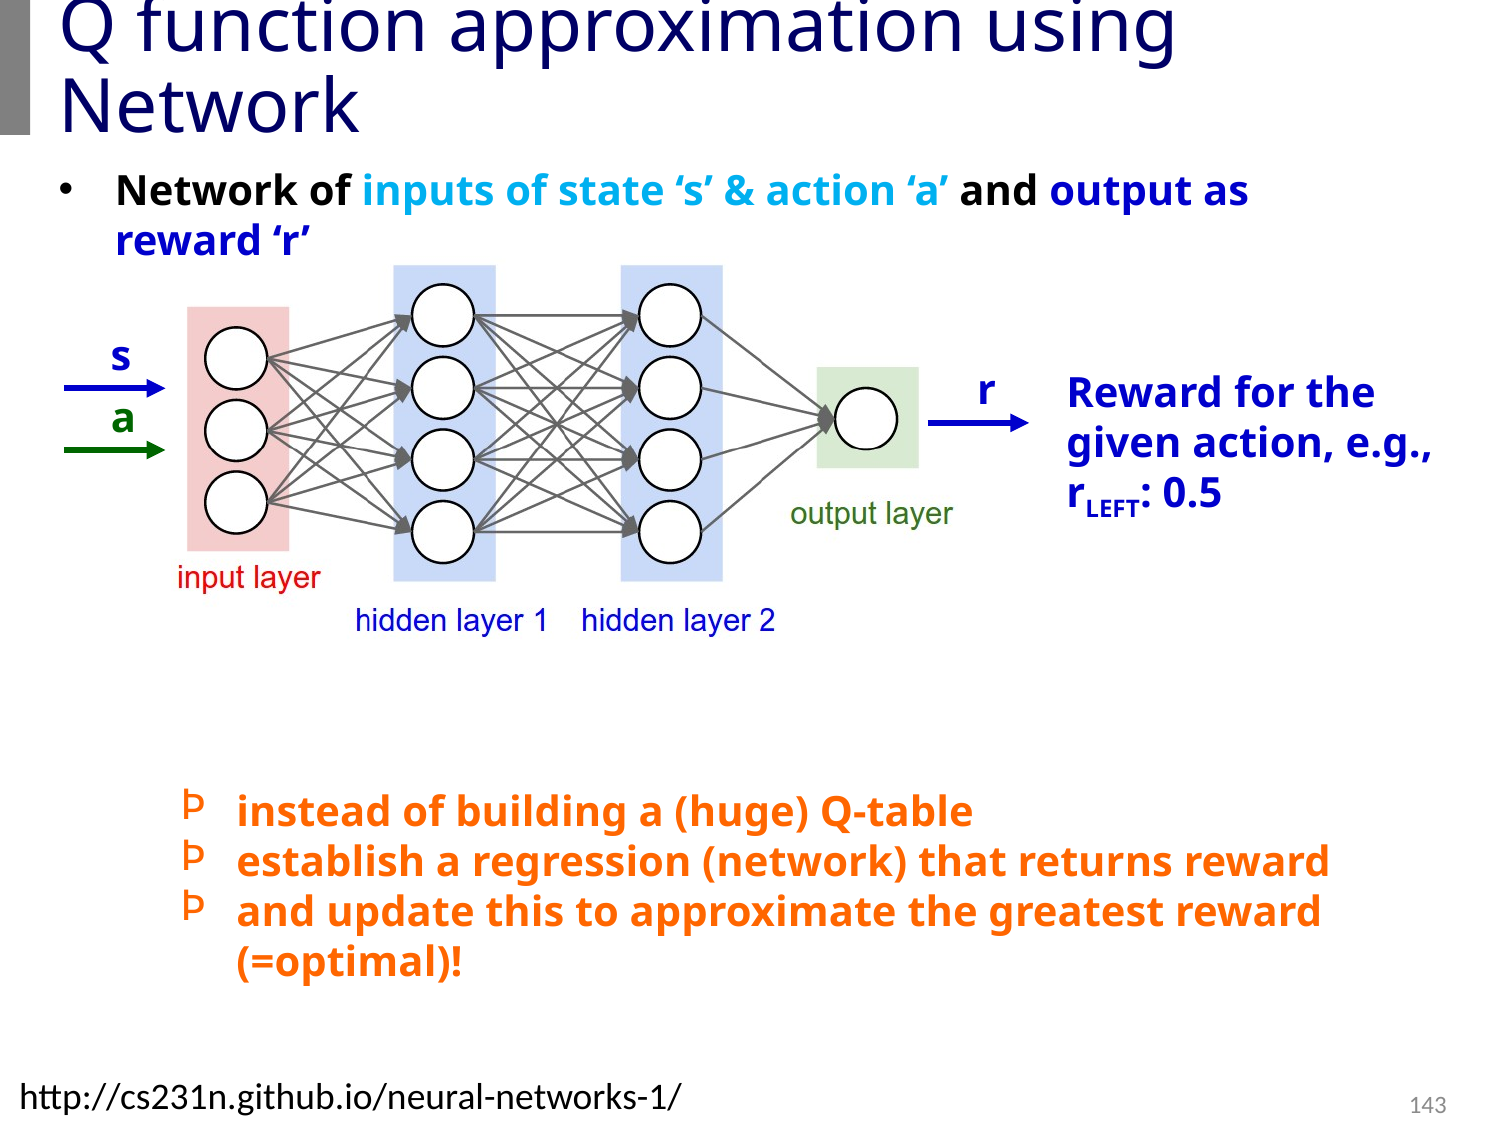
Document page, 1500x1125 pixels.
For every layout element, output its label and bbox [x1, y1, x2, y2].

text_box [63, 321, 1030, 450]
text_box [165, 777, 1443, 993]
picture [170, 450, 958, 642]
title [43, 0, 1464, 135]
text_box [1051, 358, 1479, 530]
text_box [43, 156, 1358, 271]
text_box [4, 1064, 698, 1125]
picture [170, 256, 958, 321]
slide_number [1124, 1081, 1462, 1125]
